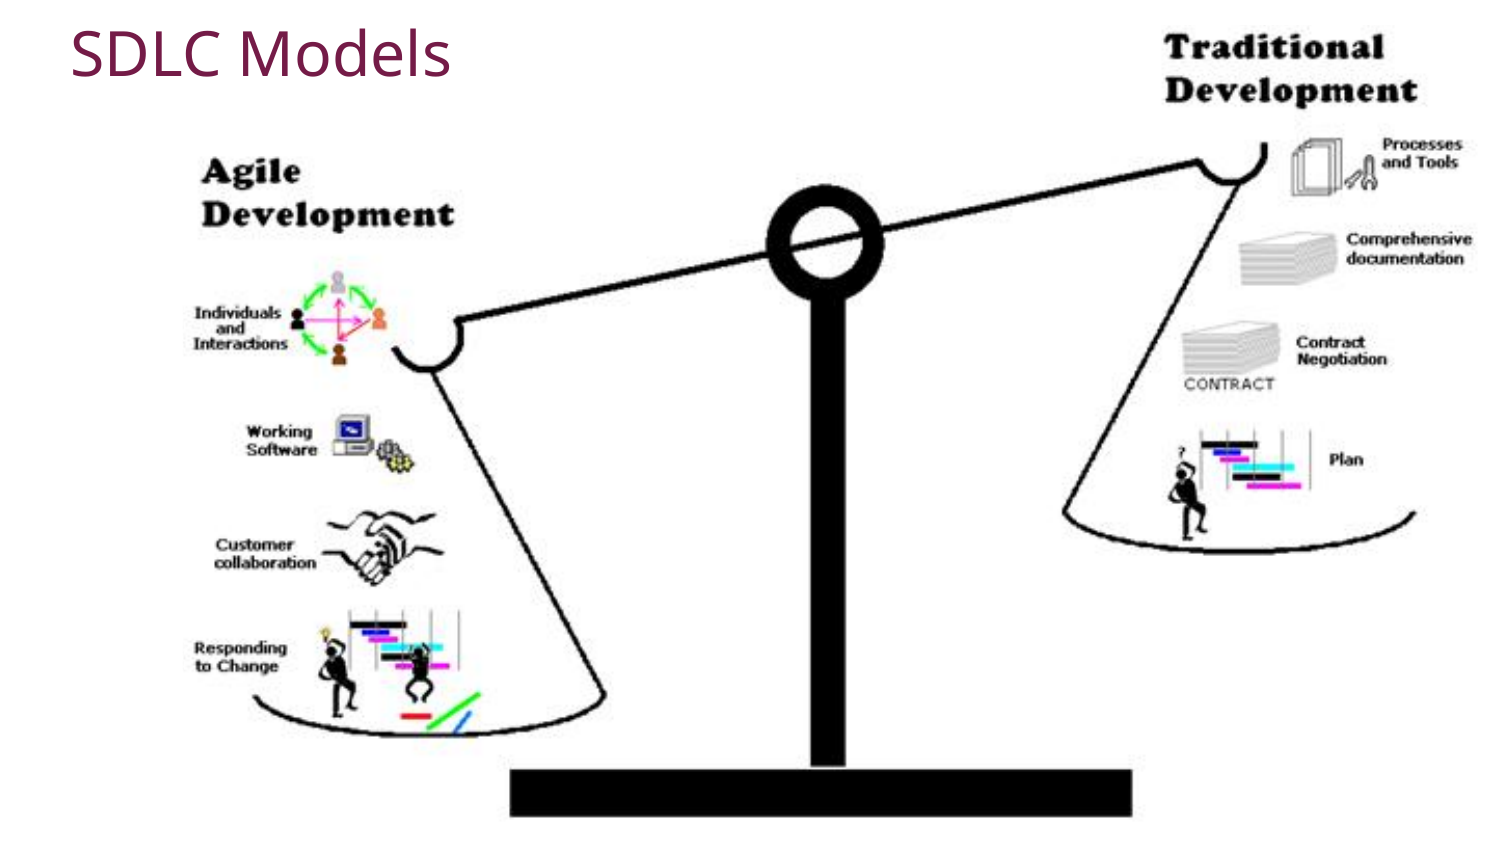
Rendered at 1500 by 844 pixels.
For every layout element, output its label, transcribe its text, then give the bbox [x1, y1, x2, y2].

title SDLC Models [70, 28, 178, 132]
picture [182, 25, 1488, 829]
